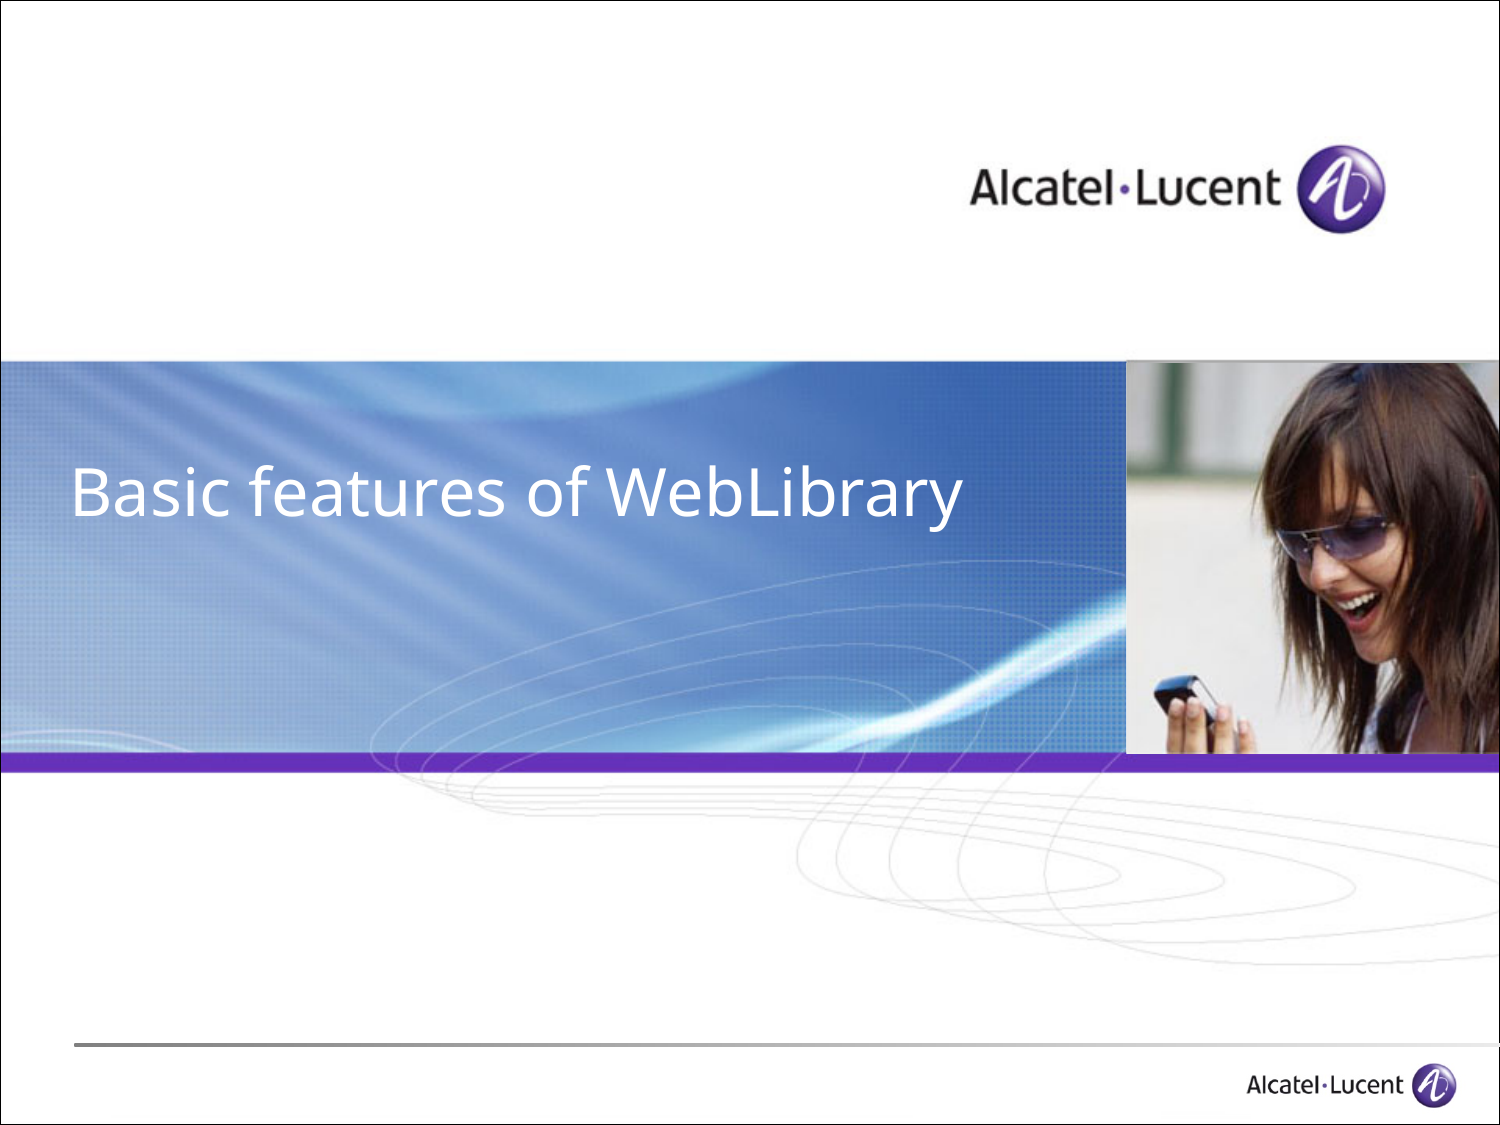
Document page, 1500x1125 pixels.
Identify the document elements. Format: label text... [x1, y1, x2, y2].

title Basic features of WebLibrary [69, 450, 1097, 692]
picture [1, 1, 1499, 1124]
